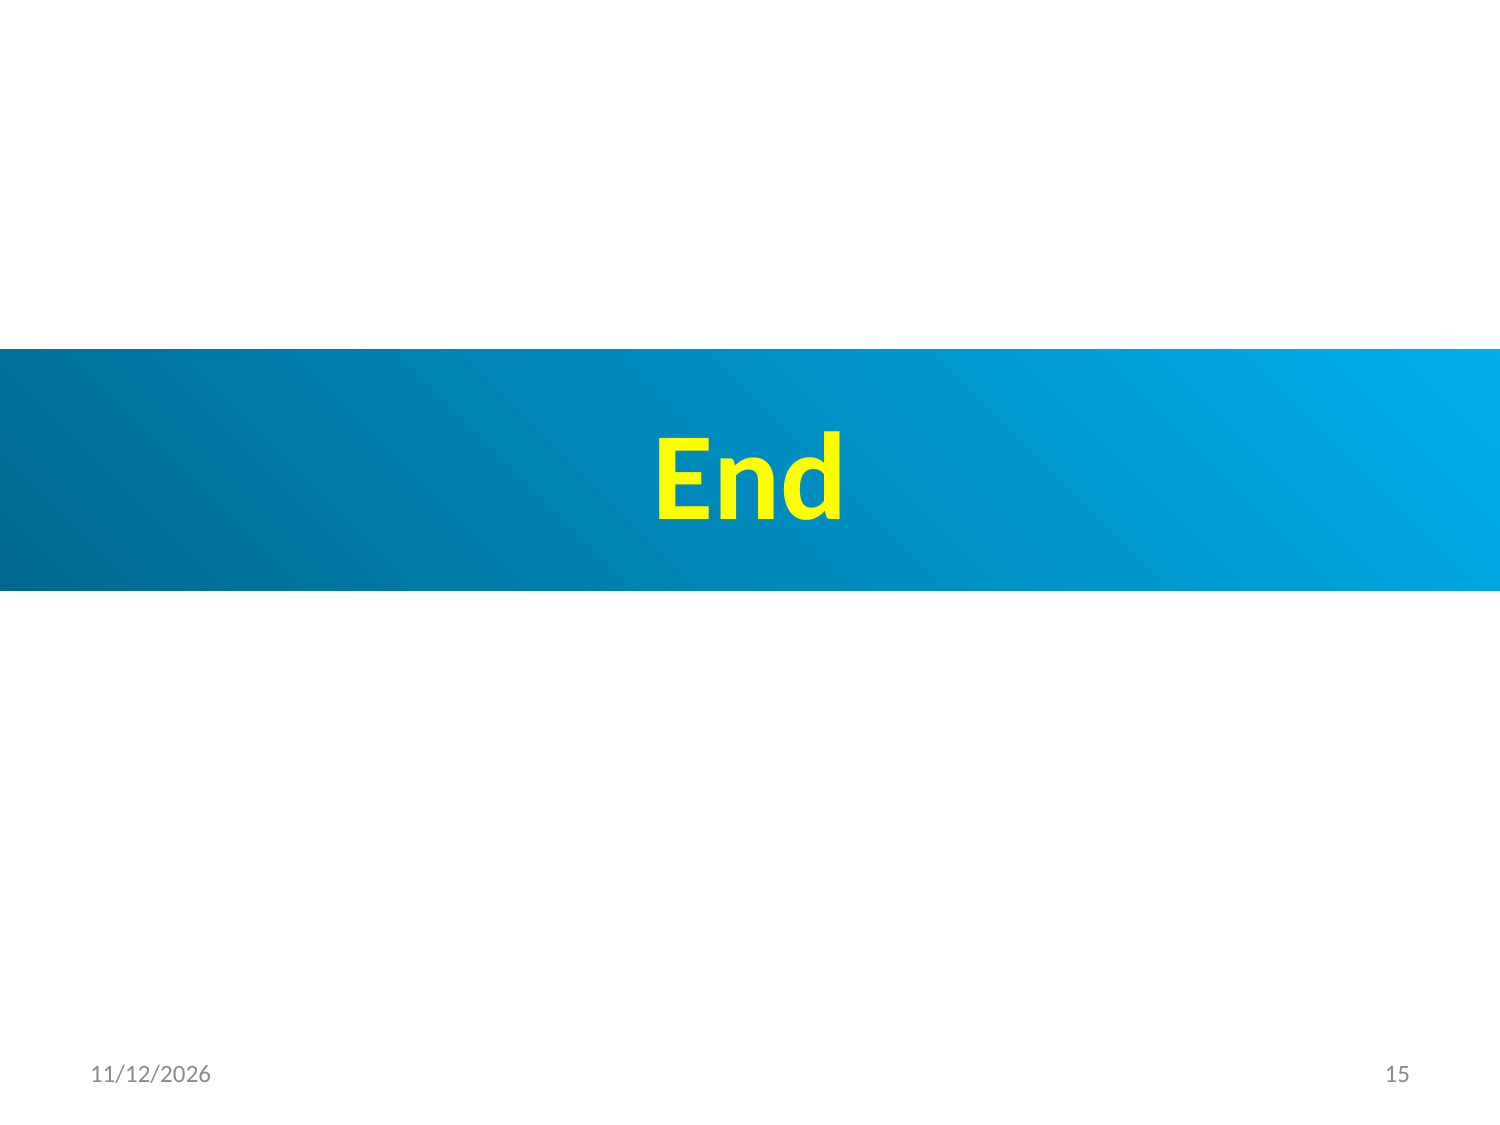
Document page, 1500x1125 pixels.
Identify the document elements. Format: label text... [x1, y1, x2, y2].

title End [0, 349, 1500, 591]
slide_number 15 [1074, 1042, 1425, 1103]
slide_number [75, 1042, 425, 1103]
